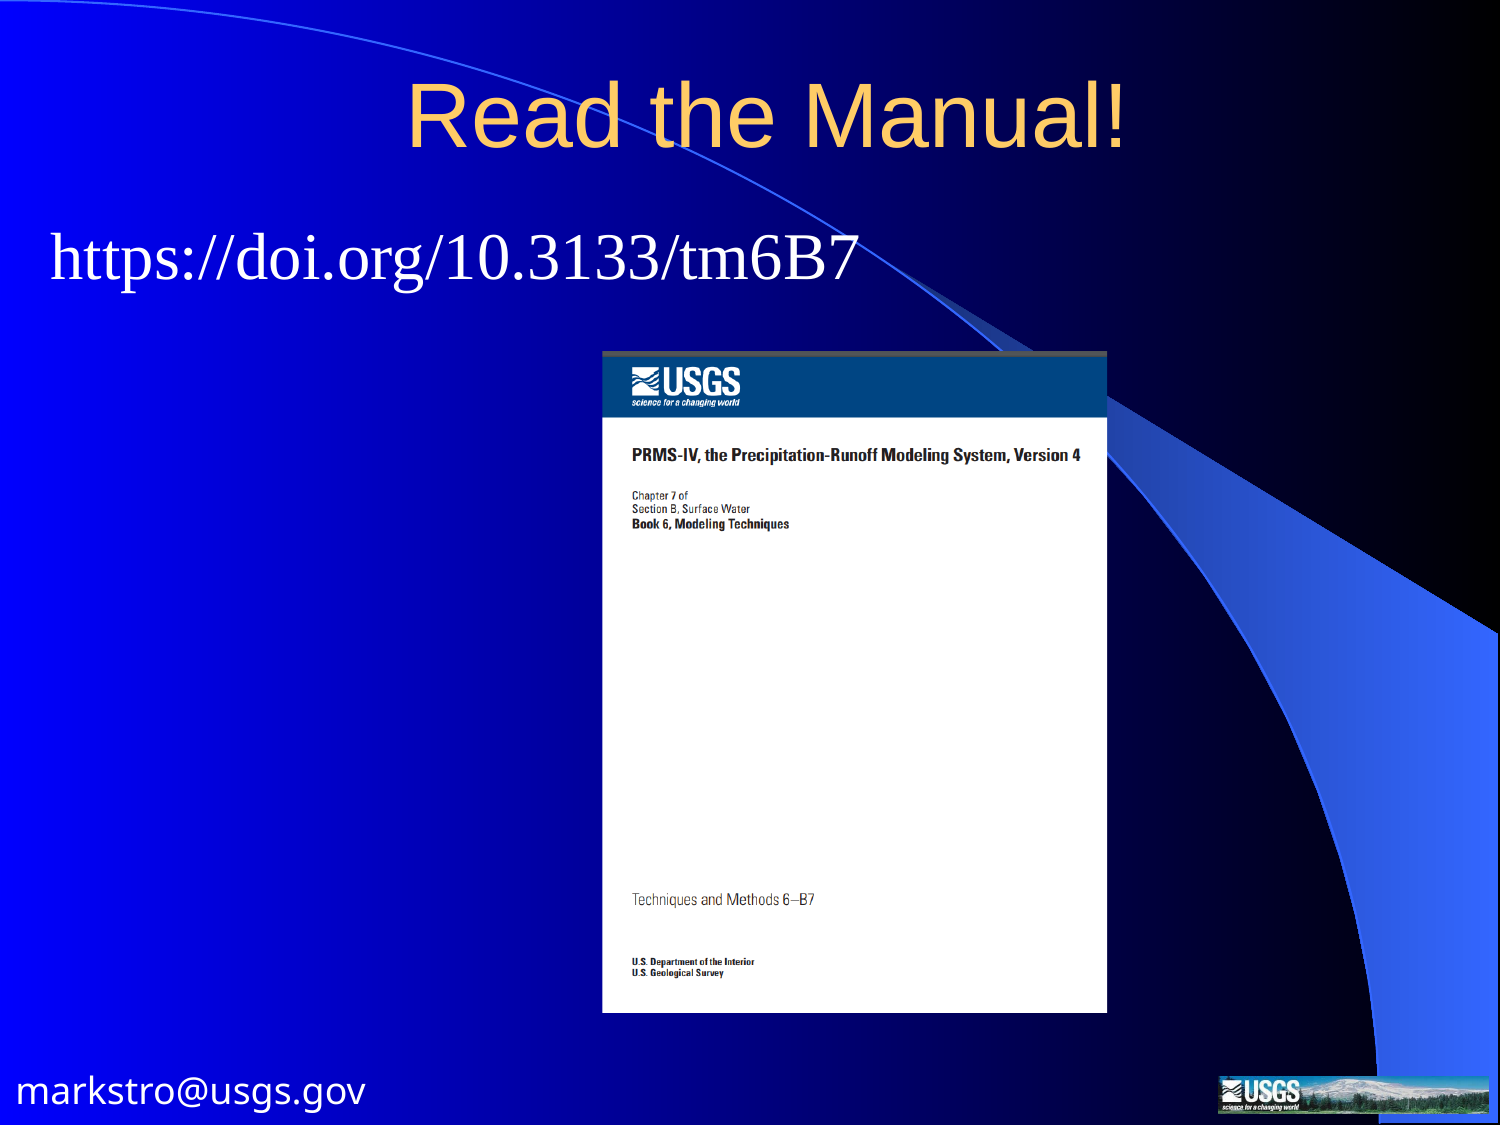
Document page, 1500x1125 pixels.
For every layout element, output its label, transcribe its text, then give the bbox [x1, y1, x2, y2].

slide_number markstro@usgs.gov [0, 1052, 449, 1125]
picture [1218, 1076, 1489, 1114]
list https://doi.org/10.3133/tm6B7 [35, 205, 1311, 313]
picture [602, 351, 1108, 1014]
title Read the Manual! [129, 17, 1406, 206]
